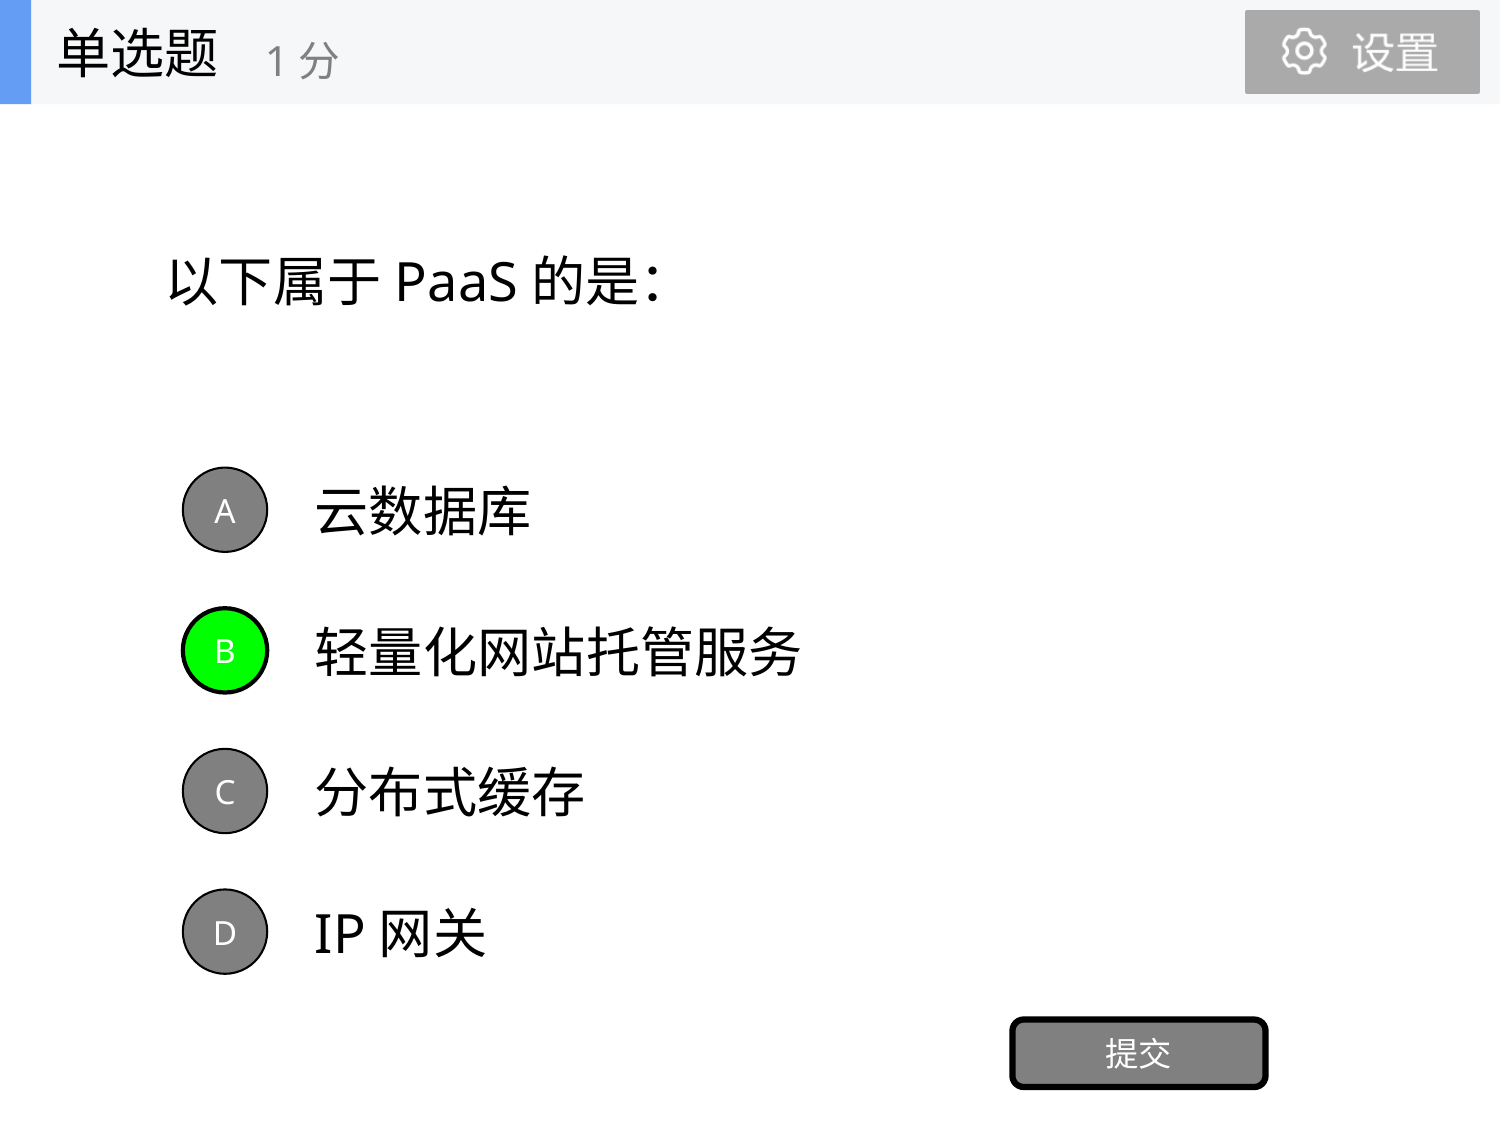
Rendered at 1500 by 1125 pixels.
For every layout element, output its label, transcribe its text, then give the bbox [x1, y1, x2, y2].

text_box 以下属于PaaS的是： [149, 105, 1350, 456]
text_box 分布式缓存 [299, 738, 1350, 844]
text_box IP网关 [299, 878, 1350, 985]
text_box D [181, 888, 269, 975]
text_box B [181, 607, 269, 694]
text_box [0, 0, 1500, 105]
text_box 提交 [1011, 1018, 1267, 1089]
text_box C [181, 747, 269, 835]
picture [1245, 10, 1480, 94]
text_box 轻量化网站托管服务 [299, 597, 1350, 703]
text_box 云数据库 [299, 456, 1350, 563]
text_box A [181, 466, 269, 553]
